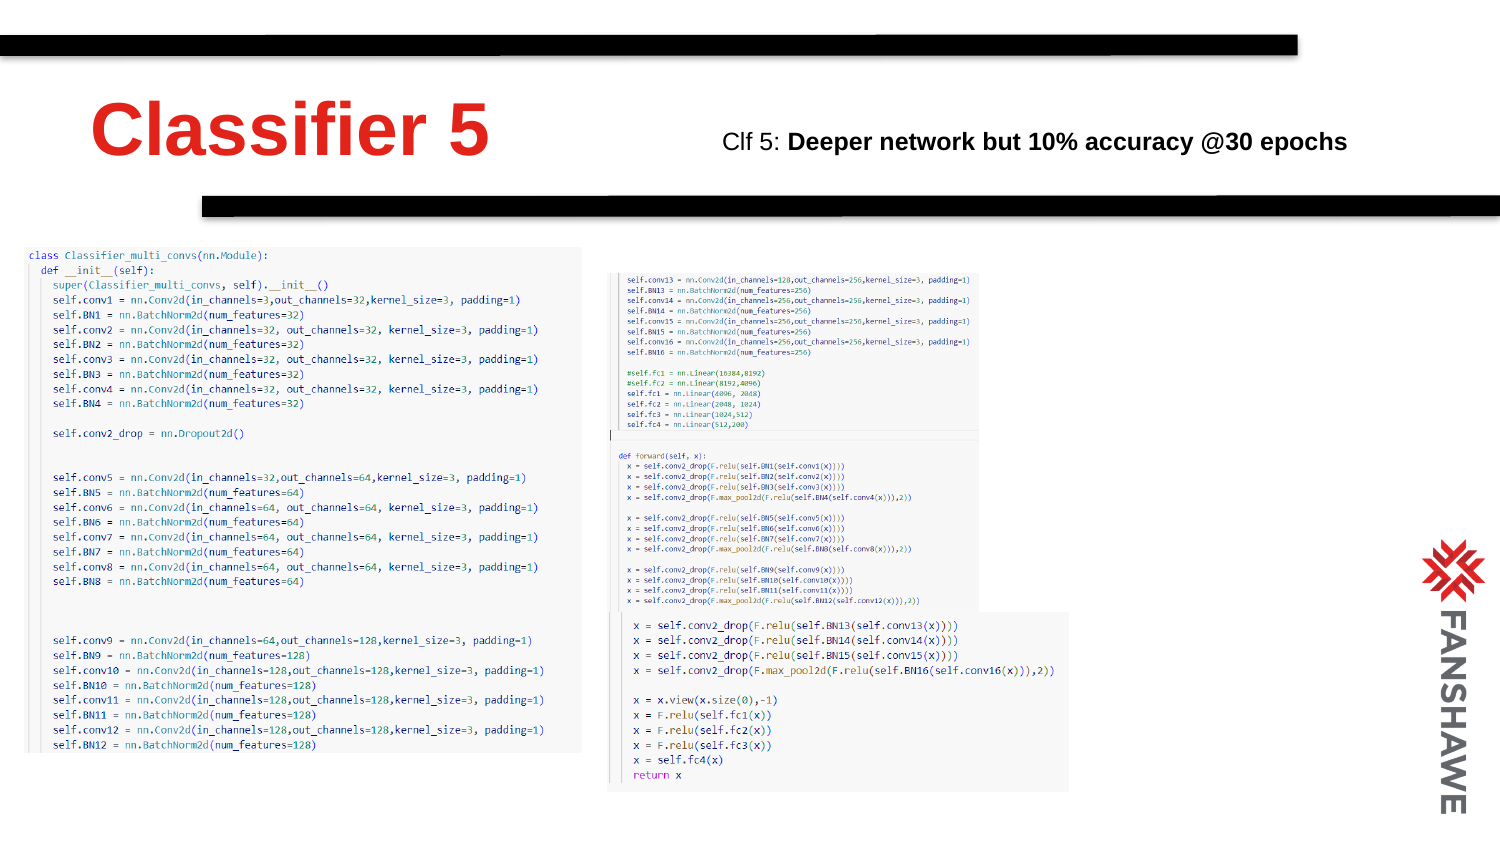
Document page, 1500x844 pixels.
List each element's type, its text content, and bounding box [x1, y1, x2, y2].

title Classifier 5 [75, 55, 1425, 196]
picture [24, 247, 582, 753]
picture [1391, 510, 1500, 844]
picture [606, 273, 1069, 792]
text_box Clf 5: Deeper network but 10% accuracy @30 epochs [707, 118, 1364, 164]
